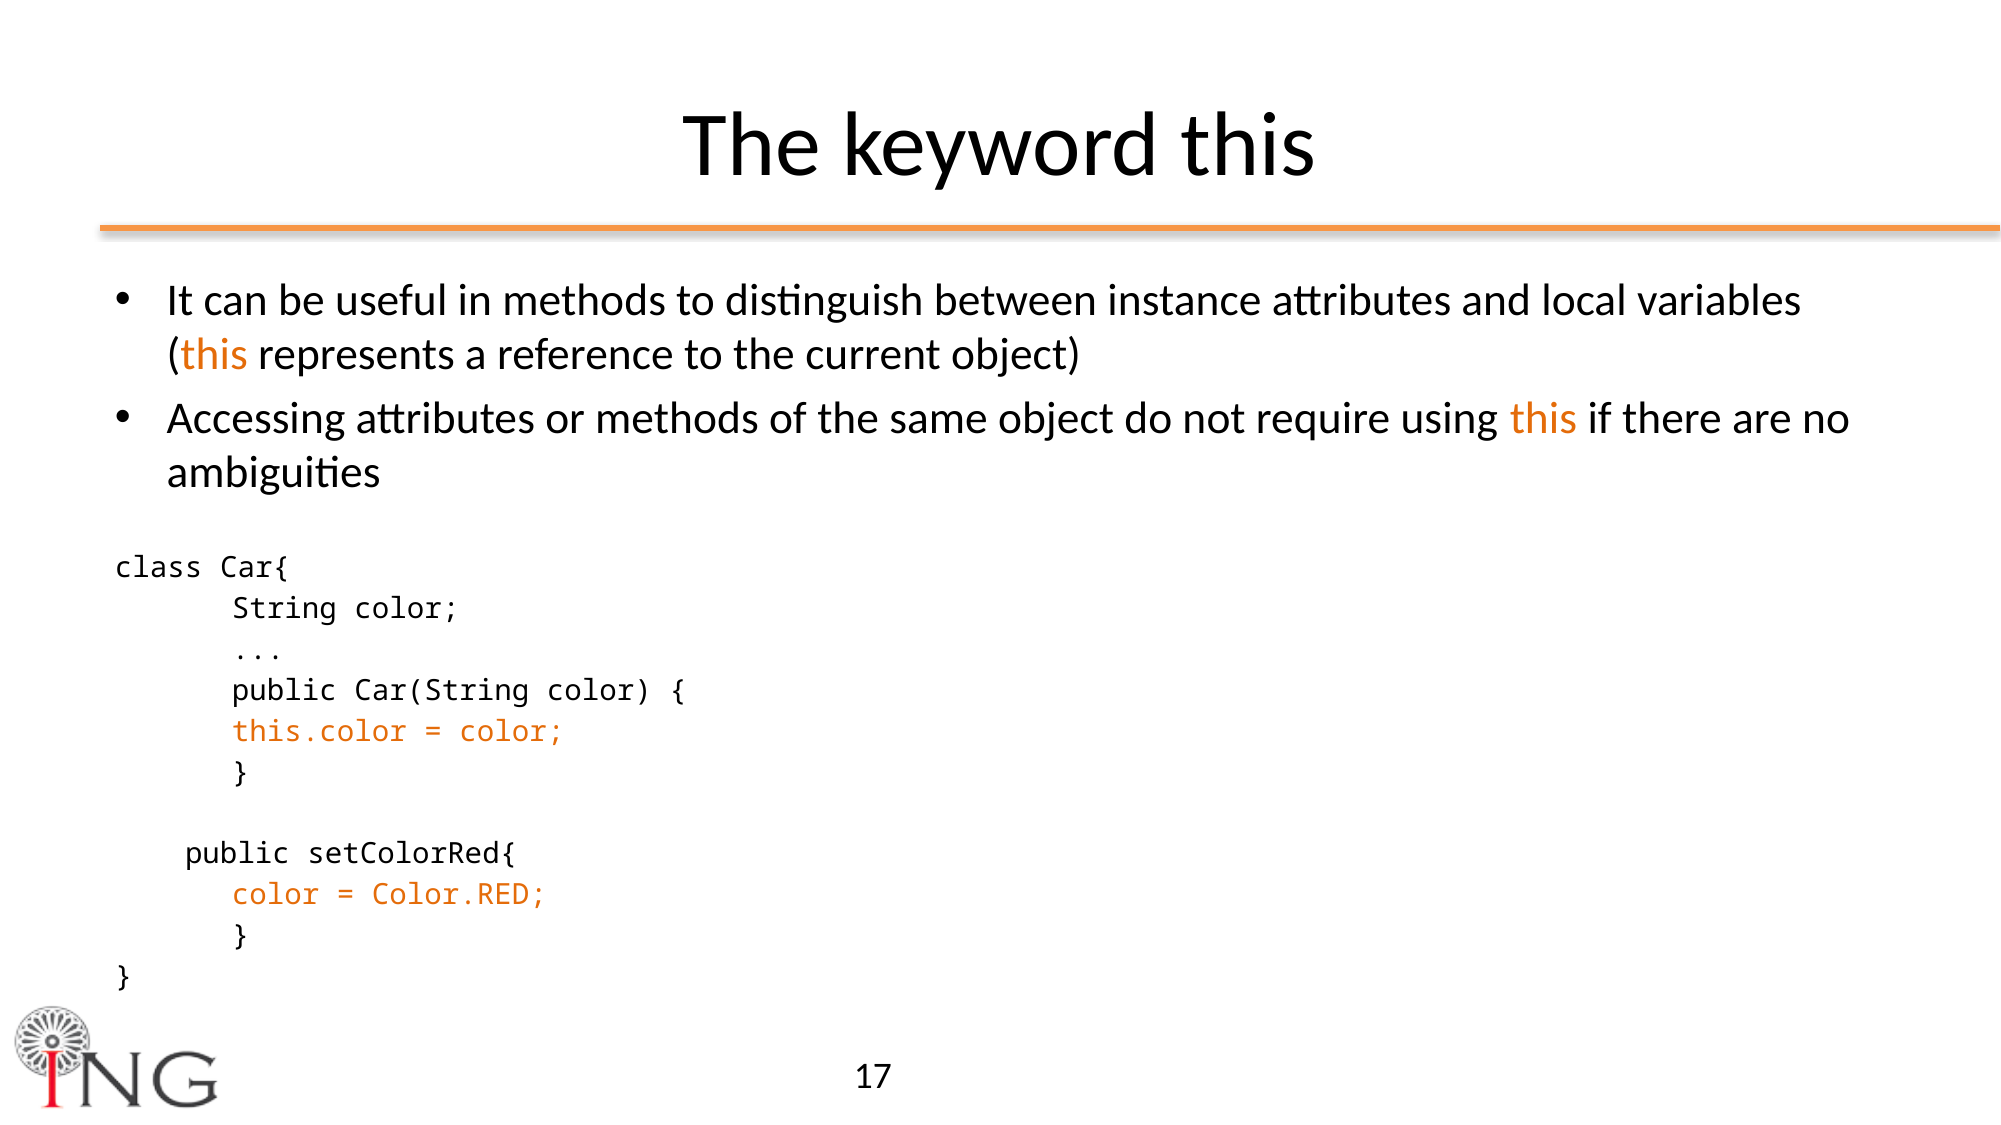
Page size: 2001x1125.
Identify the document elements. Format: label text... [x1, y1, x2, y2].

list It can be useful in methods to distinguish between instance attributes and local variables (this represents a reference to the current object) Accessing attributes or methods of the same object do not require using this if there are no ambiguities class Car{ String color; ... public Car(String color) { this.color = color; } public setColorRed{ color = Color.RED; } } [99, 262, 1900, 1005]
title The keyword this [99, 45, 1900, 233]
picture [0, 987, 244, 1125]
slide_number 17 [839, 1043, 1900, 1104]
